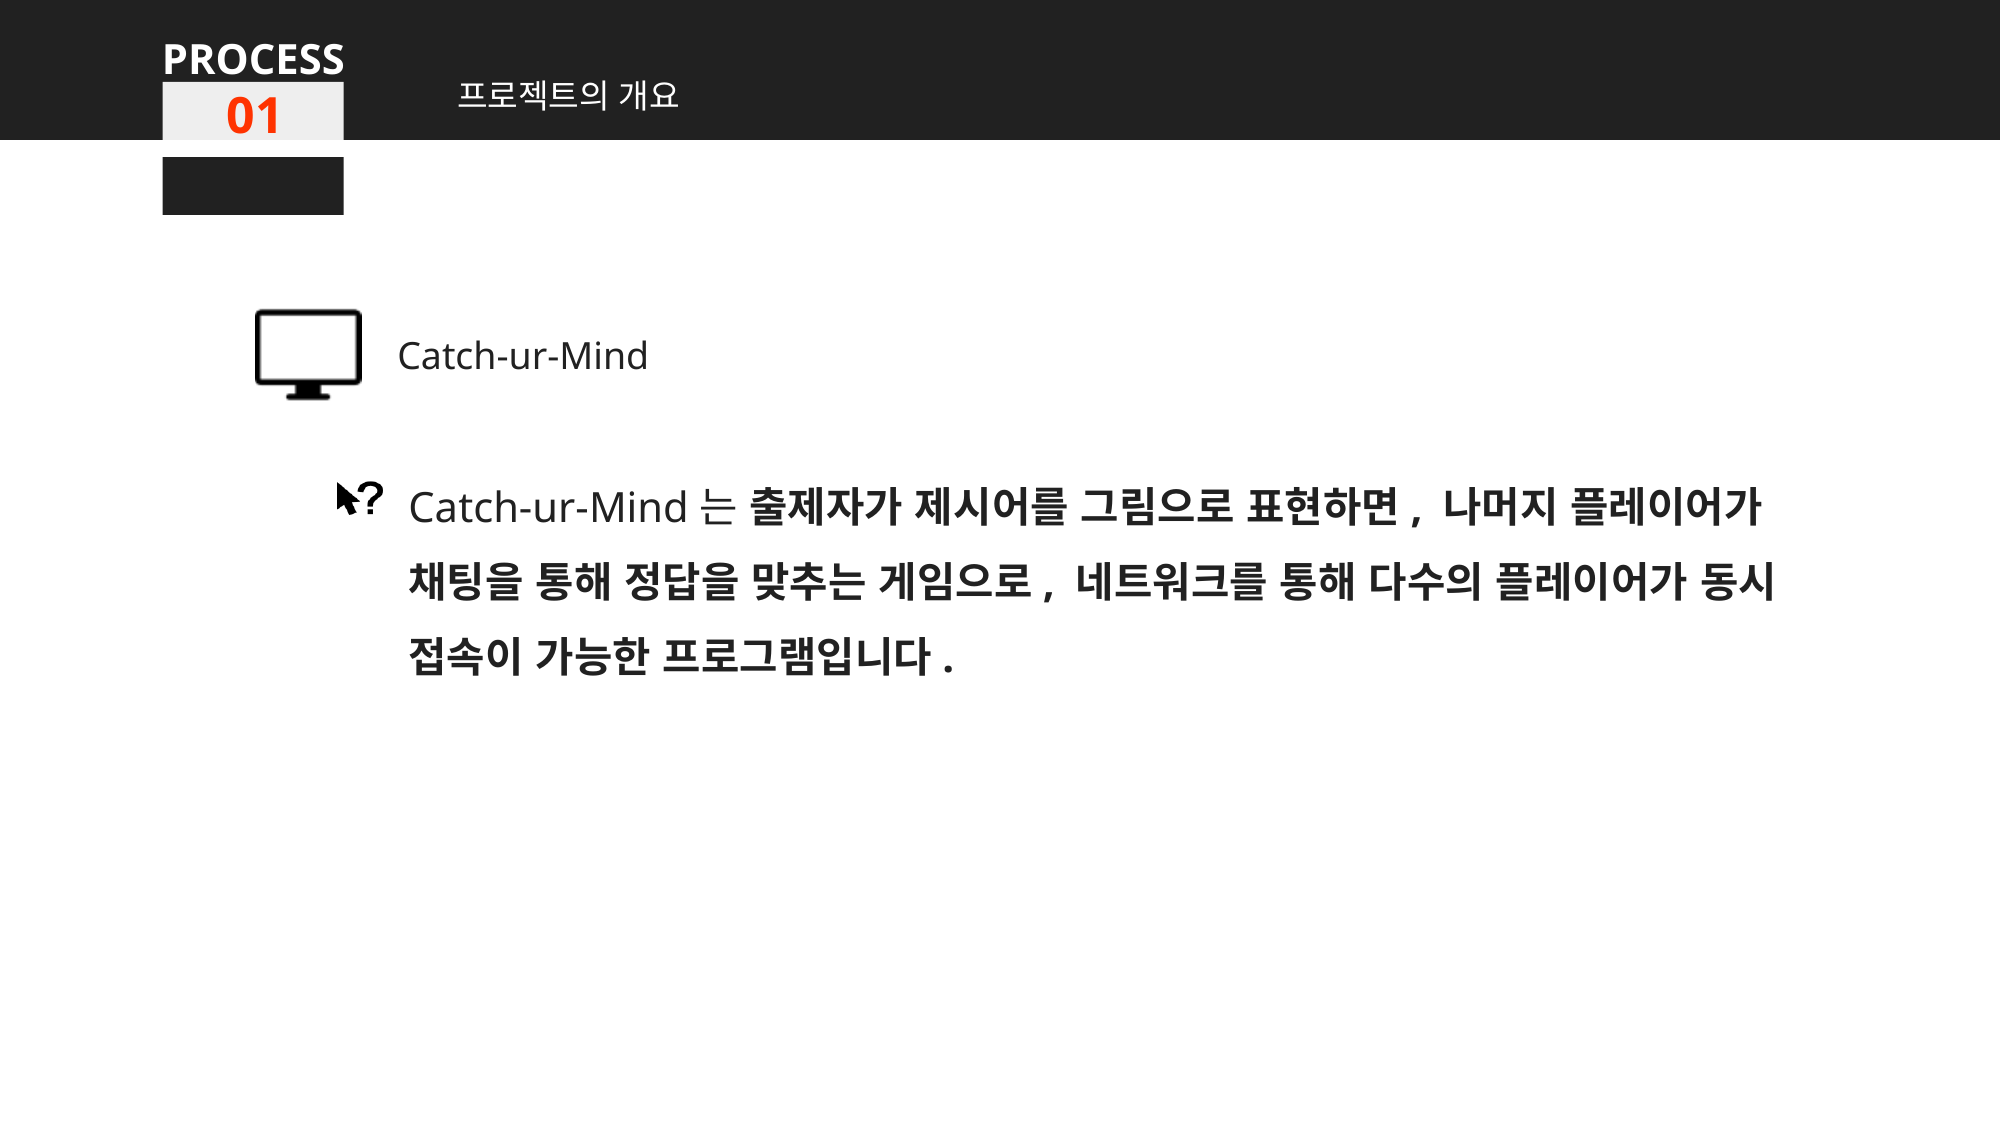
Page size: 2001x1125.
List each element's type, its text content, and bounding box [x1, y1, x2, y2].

text_box [161, 156, 345, 216]
text_box Catch-ur-Mind는 출제자가 제시어를 그림으로 표현하면, 나머지 플레이어가 채팅을 통해 정답을 맞추는 게임으로, 네트워크를 통해 다수의 플레이어가 동시 접속이 가능한 프로그램입니다. [393, 447, 1864, 688]
text_box 프로젝트의 개요 [442, 47, 1234, 123]
picture [255, 301, 362, 409]
text_box [161, 81, 211, 141]
text_box [345, 0, 2000, 141]
text_box [0, 0, 161, 141]
text_box Catch-ur-Mind [382, 301, 675, 385]
text_box 01 [211, 75, 299, 151]
text_box [299, 81, 345, 141]
picture [337, 479, 383, 518]
text_box PROCESS [147, 0, 360, 91]
